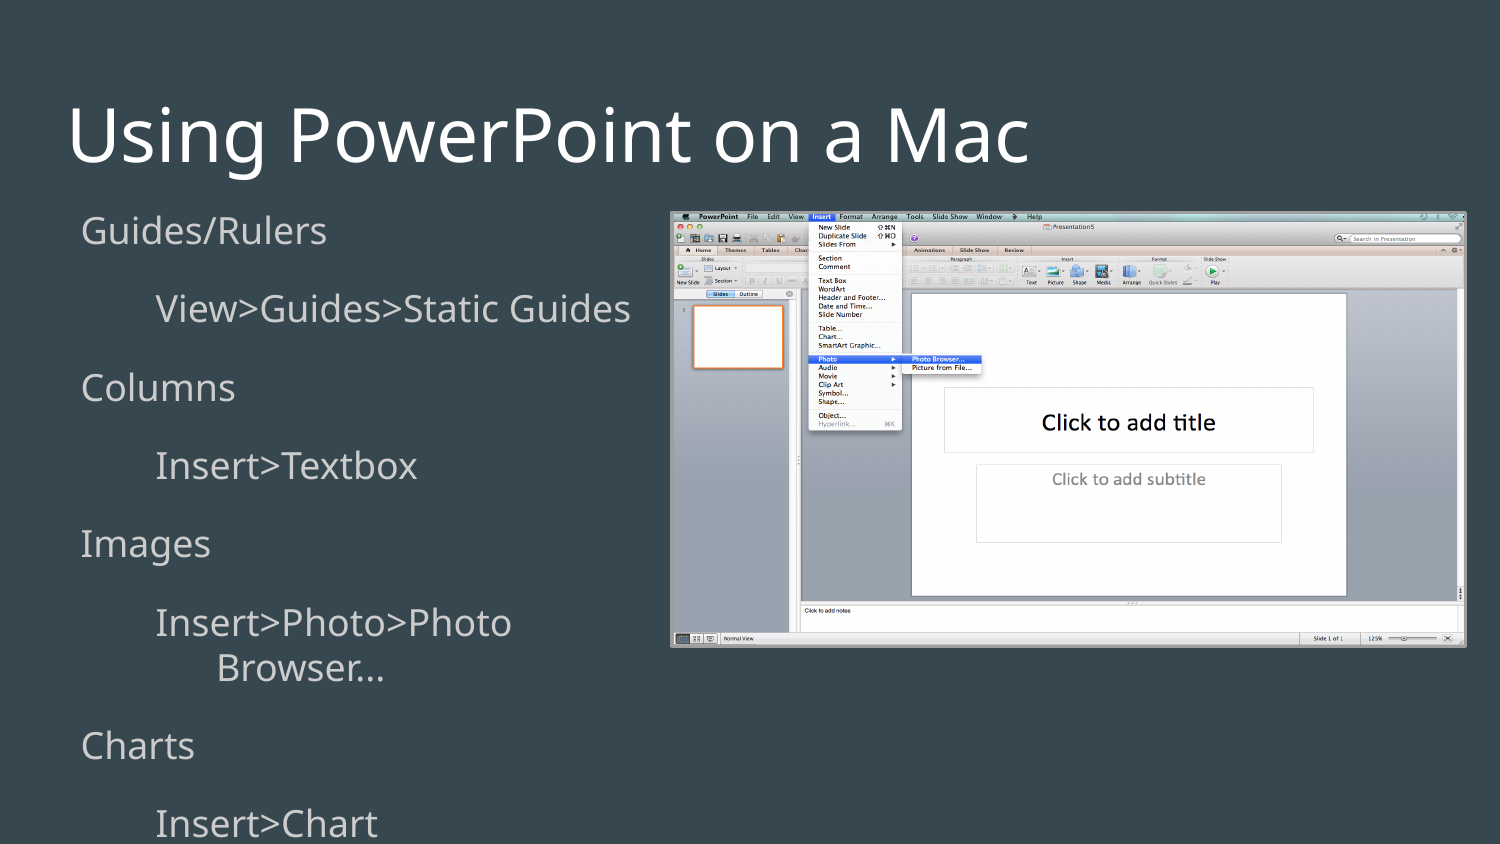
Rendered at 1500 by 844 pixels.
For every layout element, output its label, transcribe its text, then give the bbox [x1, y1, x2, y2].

list Guides/Rulers View>Guides>Static Guides Columns Insert>Textbox Images Insert>Photo>Photo Browser... Charts Insert>Chart [51, 192, 700, 697]
title Using PowerPoint on a Mac [51, 72, 1449, 167]
picture [673, 213, 1464, 645]
